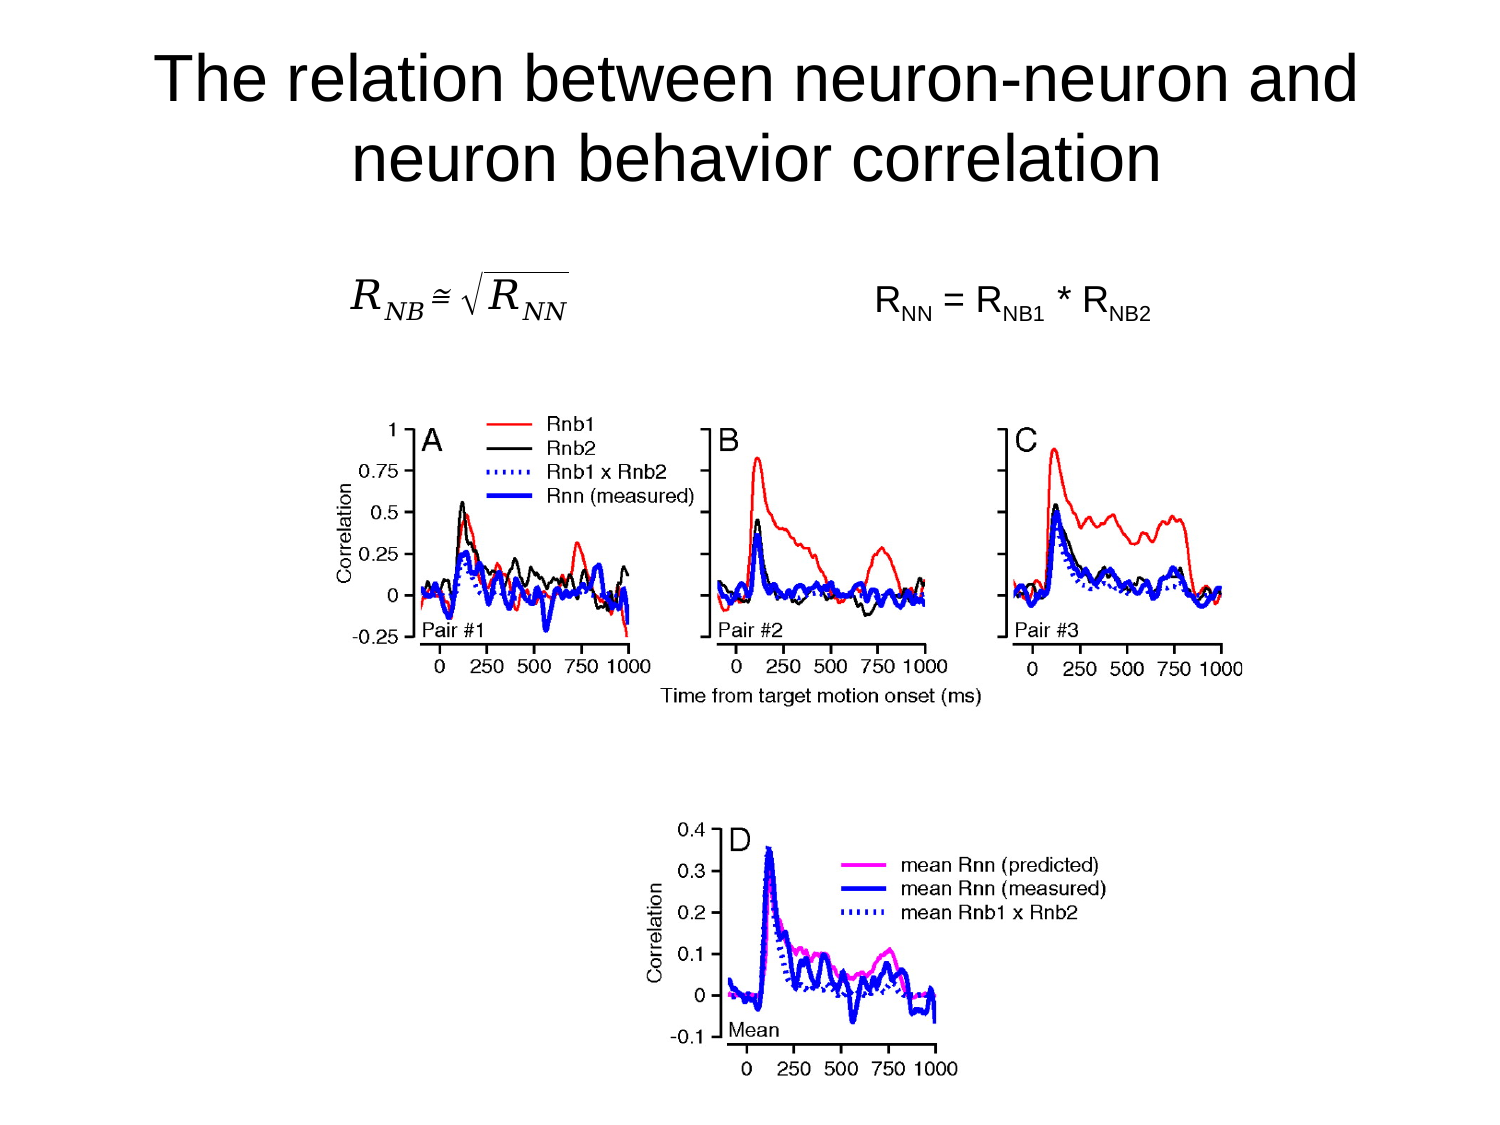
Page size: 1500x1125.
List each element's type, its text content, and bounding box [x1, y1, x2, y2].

picture [643, 788, 1152, 1102]
text_box RNN = RNB1 * RNB2 [702, 267, 1329, 333]
picture [336, 416, 1243, 717]
title The relation between neuron-neuron and neuron behavior correlation [82, 20, 1433, 209]
